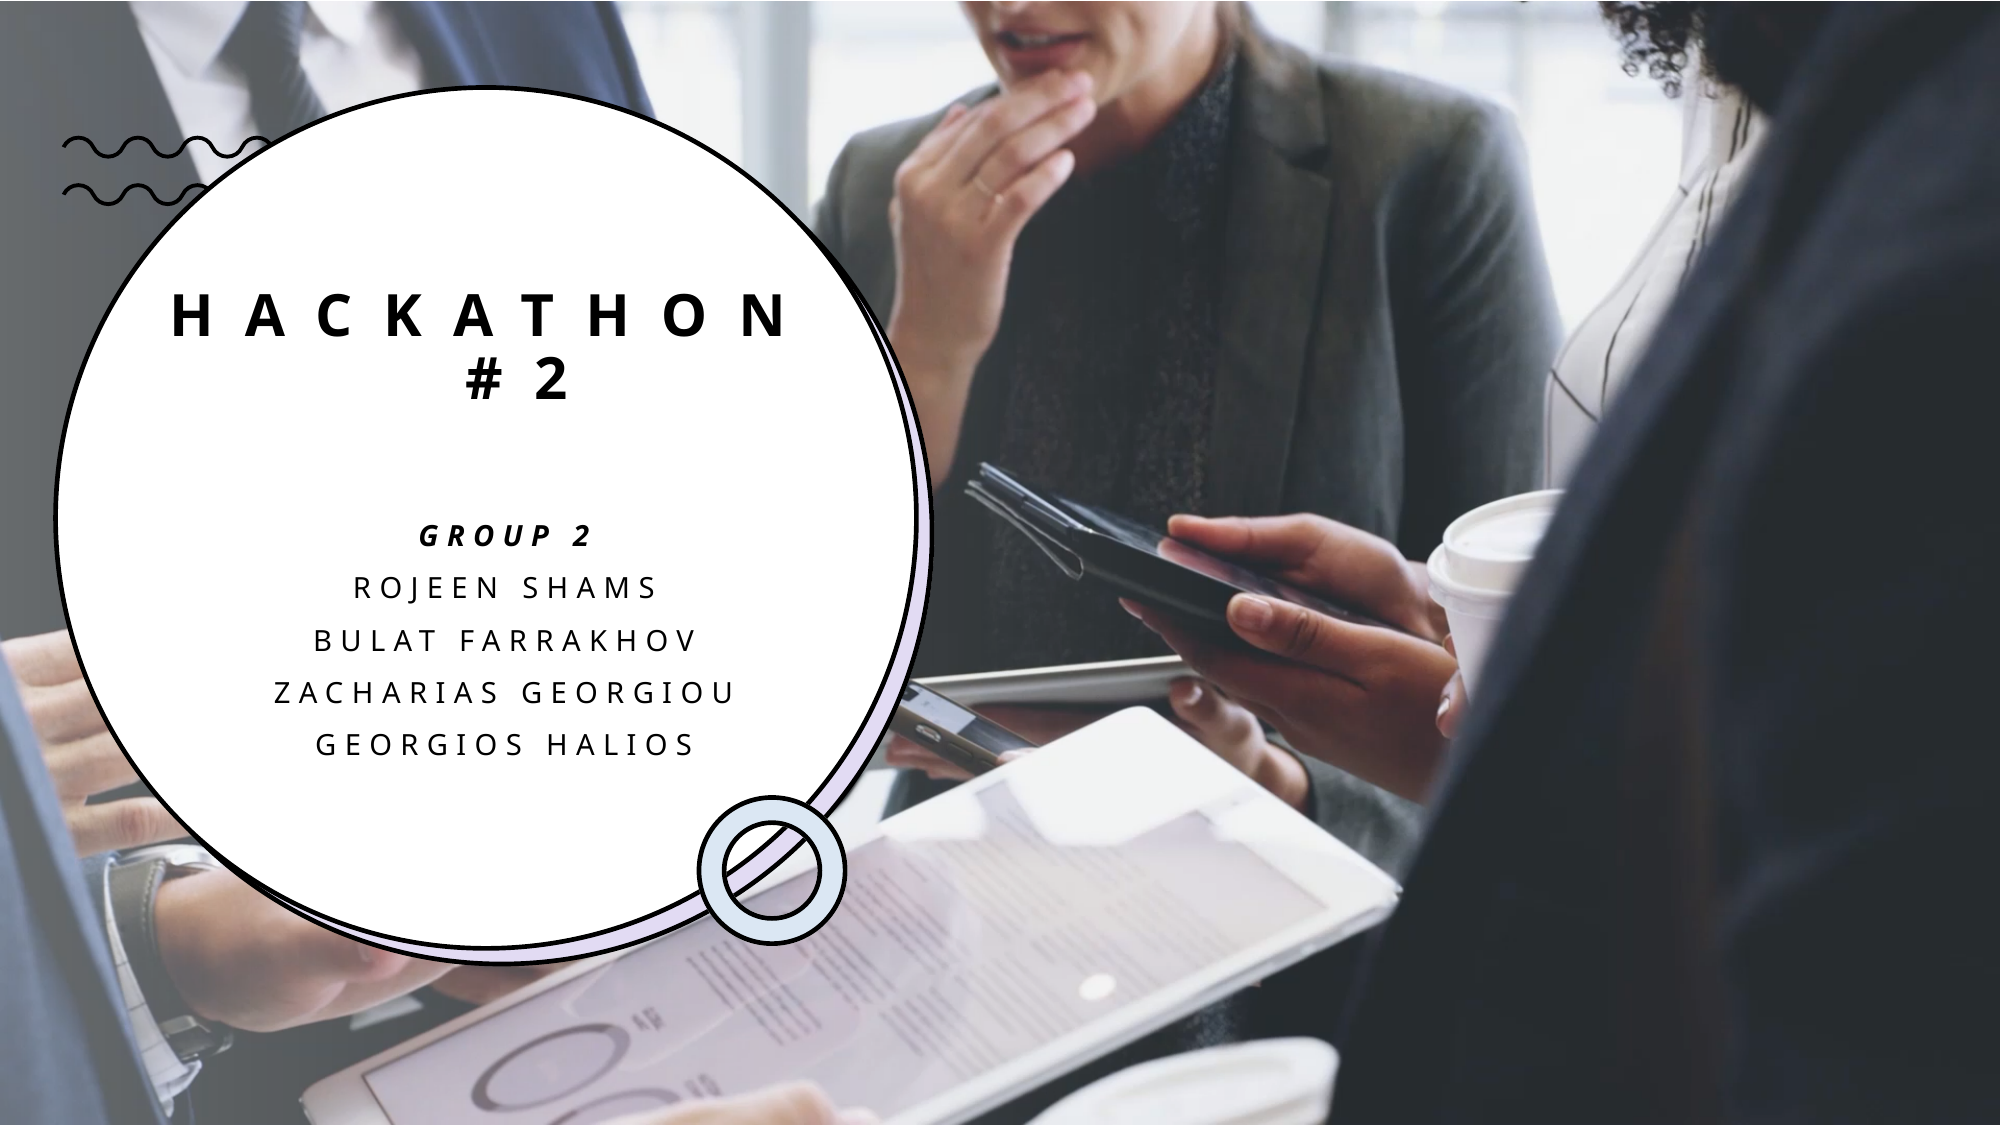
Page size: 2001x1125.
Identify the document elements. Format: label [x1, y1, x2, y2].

text_box [0, 0, 2000, 1125]
text_box [55, 87, 935, 964]
